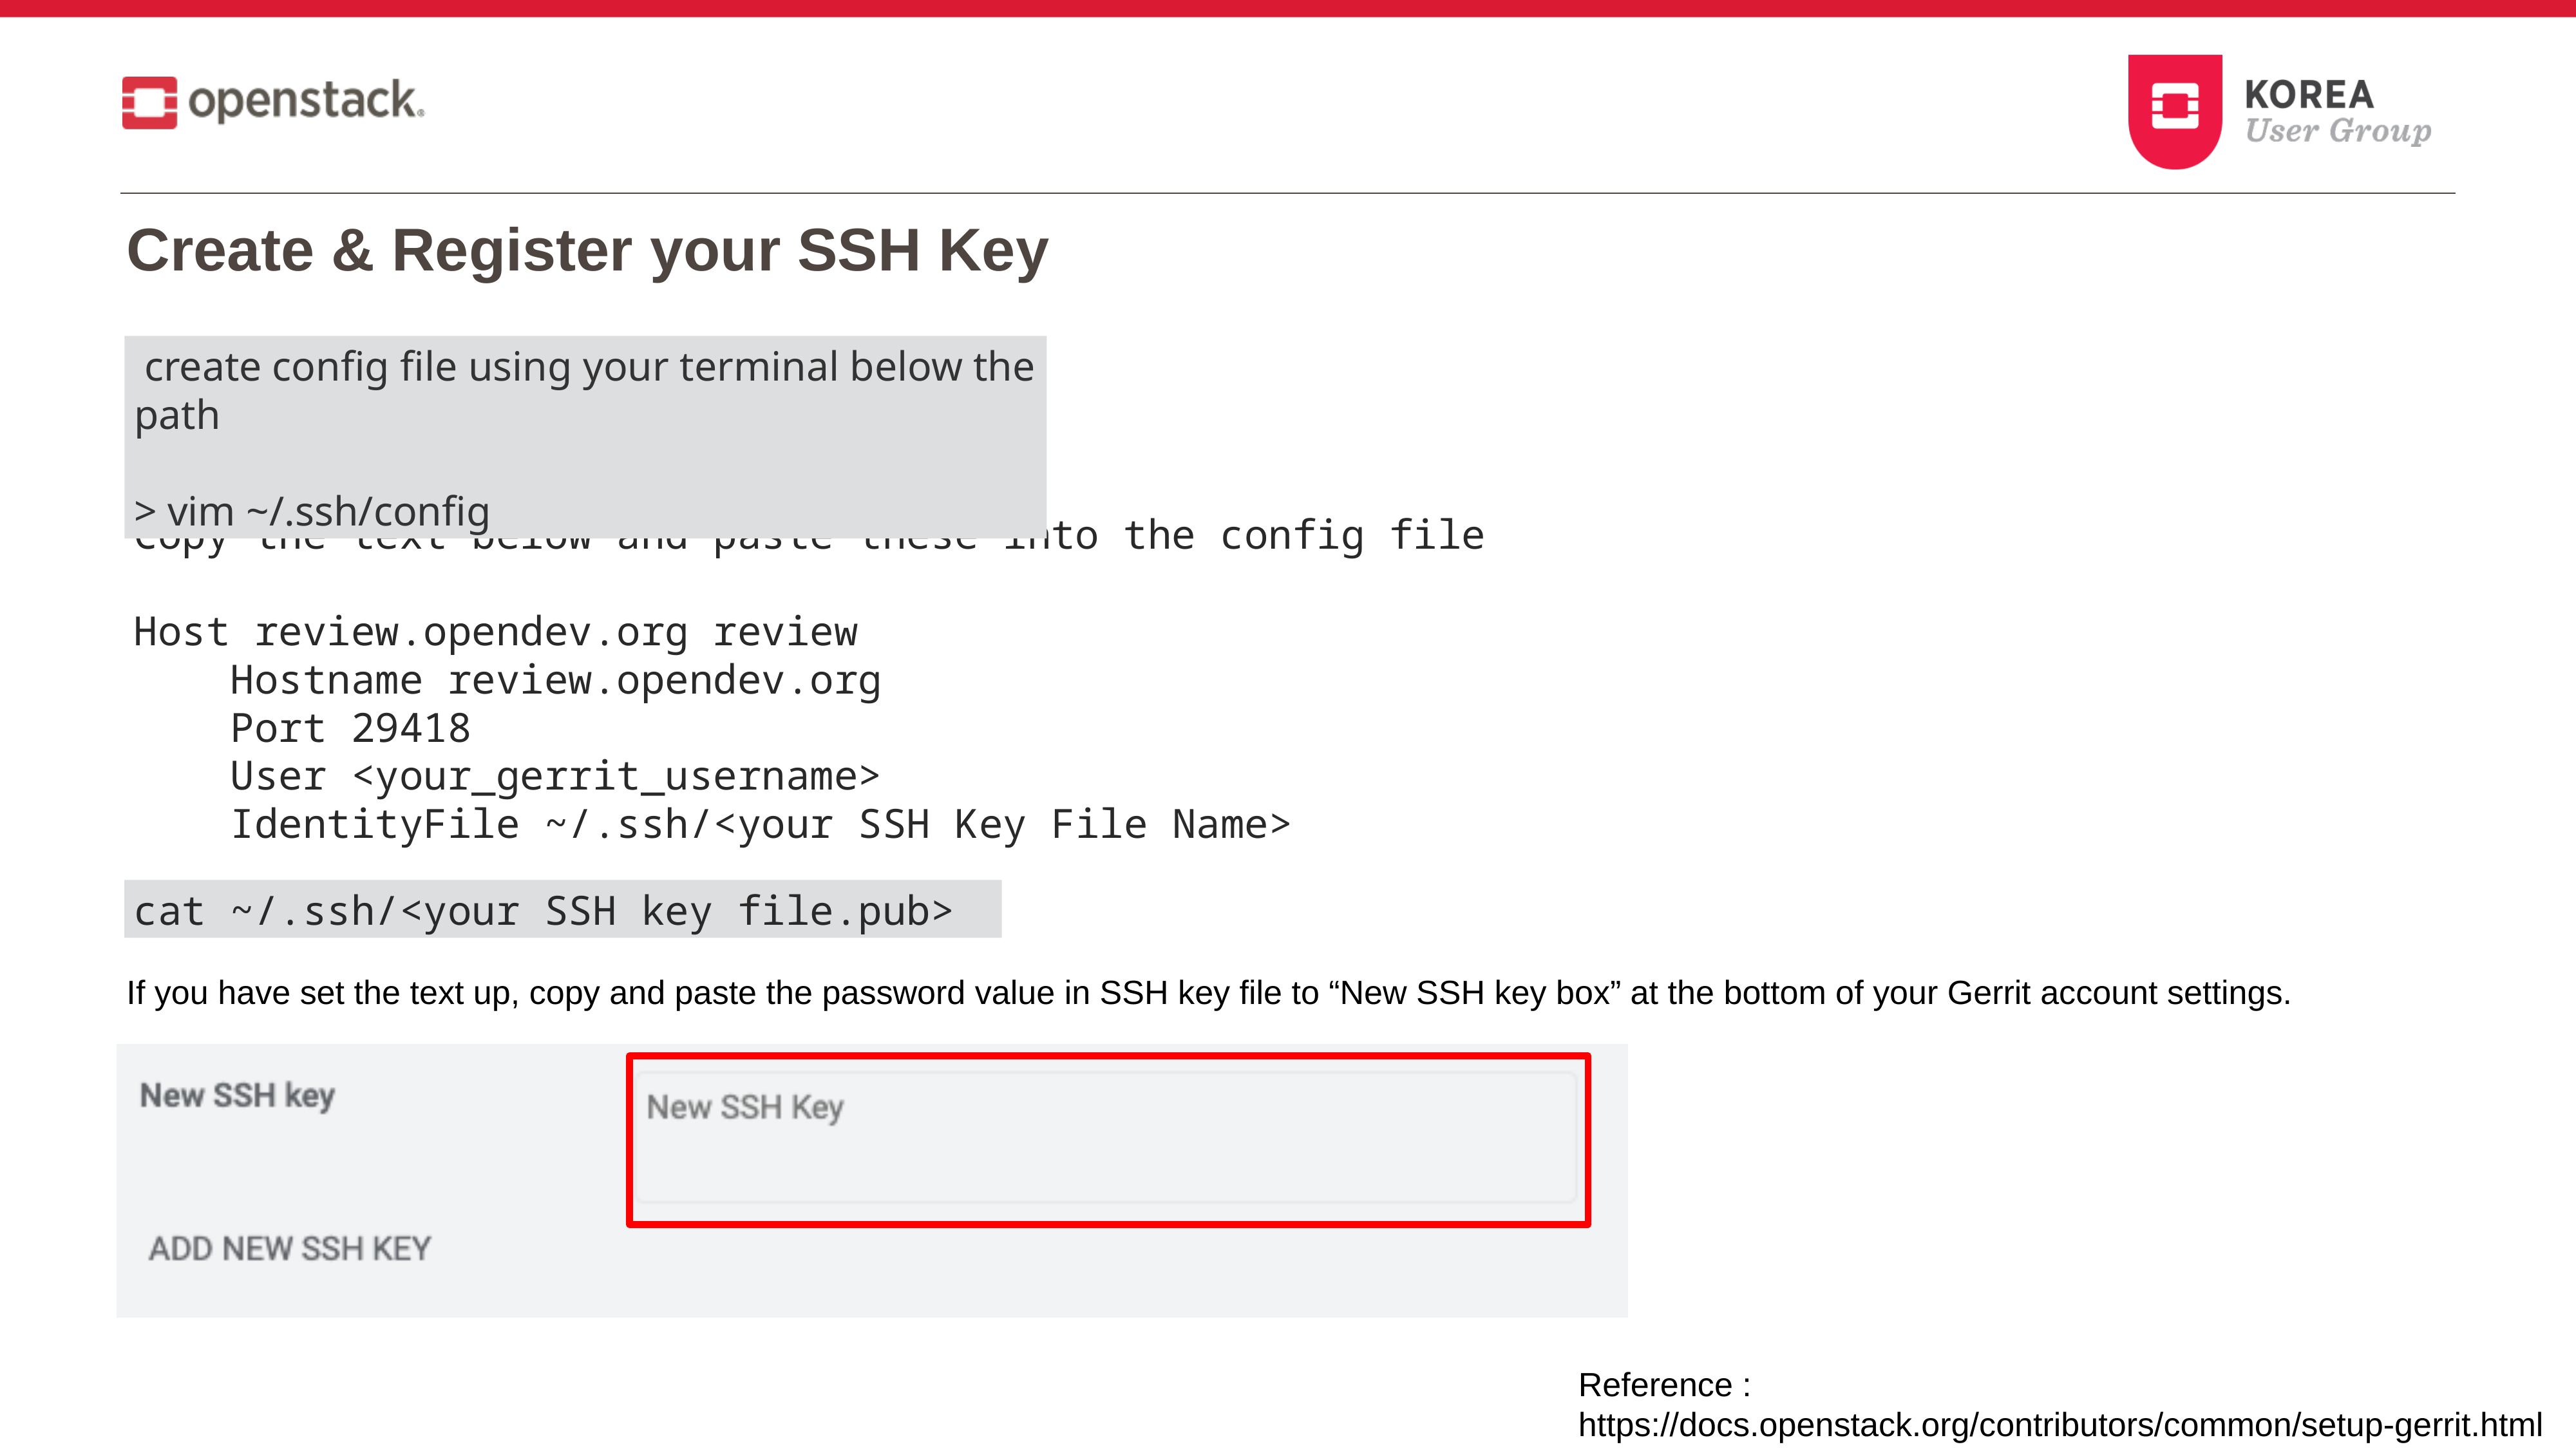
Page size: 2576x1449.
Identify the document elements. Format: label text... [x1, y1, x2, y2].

text_box Create & Register your SSH Key [117, 224, 1195, 279]
text_box create config file using your terminal below the path > vim ~/.ssh/config [124, 336, 1047, 539]
text_box cat ~/.ssh/<your SSH key file.pub> [124, 880, 1002, 938]
picture [2099, 25, 2543, 202]
text_box Reference : https://docs.openstack.org/contributors/common/setup-gerrit.html [1569, 1358, 2576, 1448]
picture [117, 1043, 1628, 1318]
text_box Copy the text below and paste these into the config file Host review.opendev.org review Hostname review.opendev.org Port 29418 User <your_gerrit_username> IdentityFile ~/.ssh/<your SSH Key File Name> [124, 504, 1537, 851]
picture [122, 77, 426, 131]
text_box If you have set the text up, copy and paste the password value in SSH key file to “New SSH key box” at the bottom of your Gerrit account settings. [117, 966, 2446, 1016]
